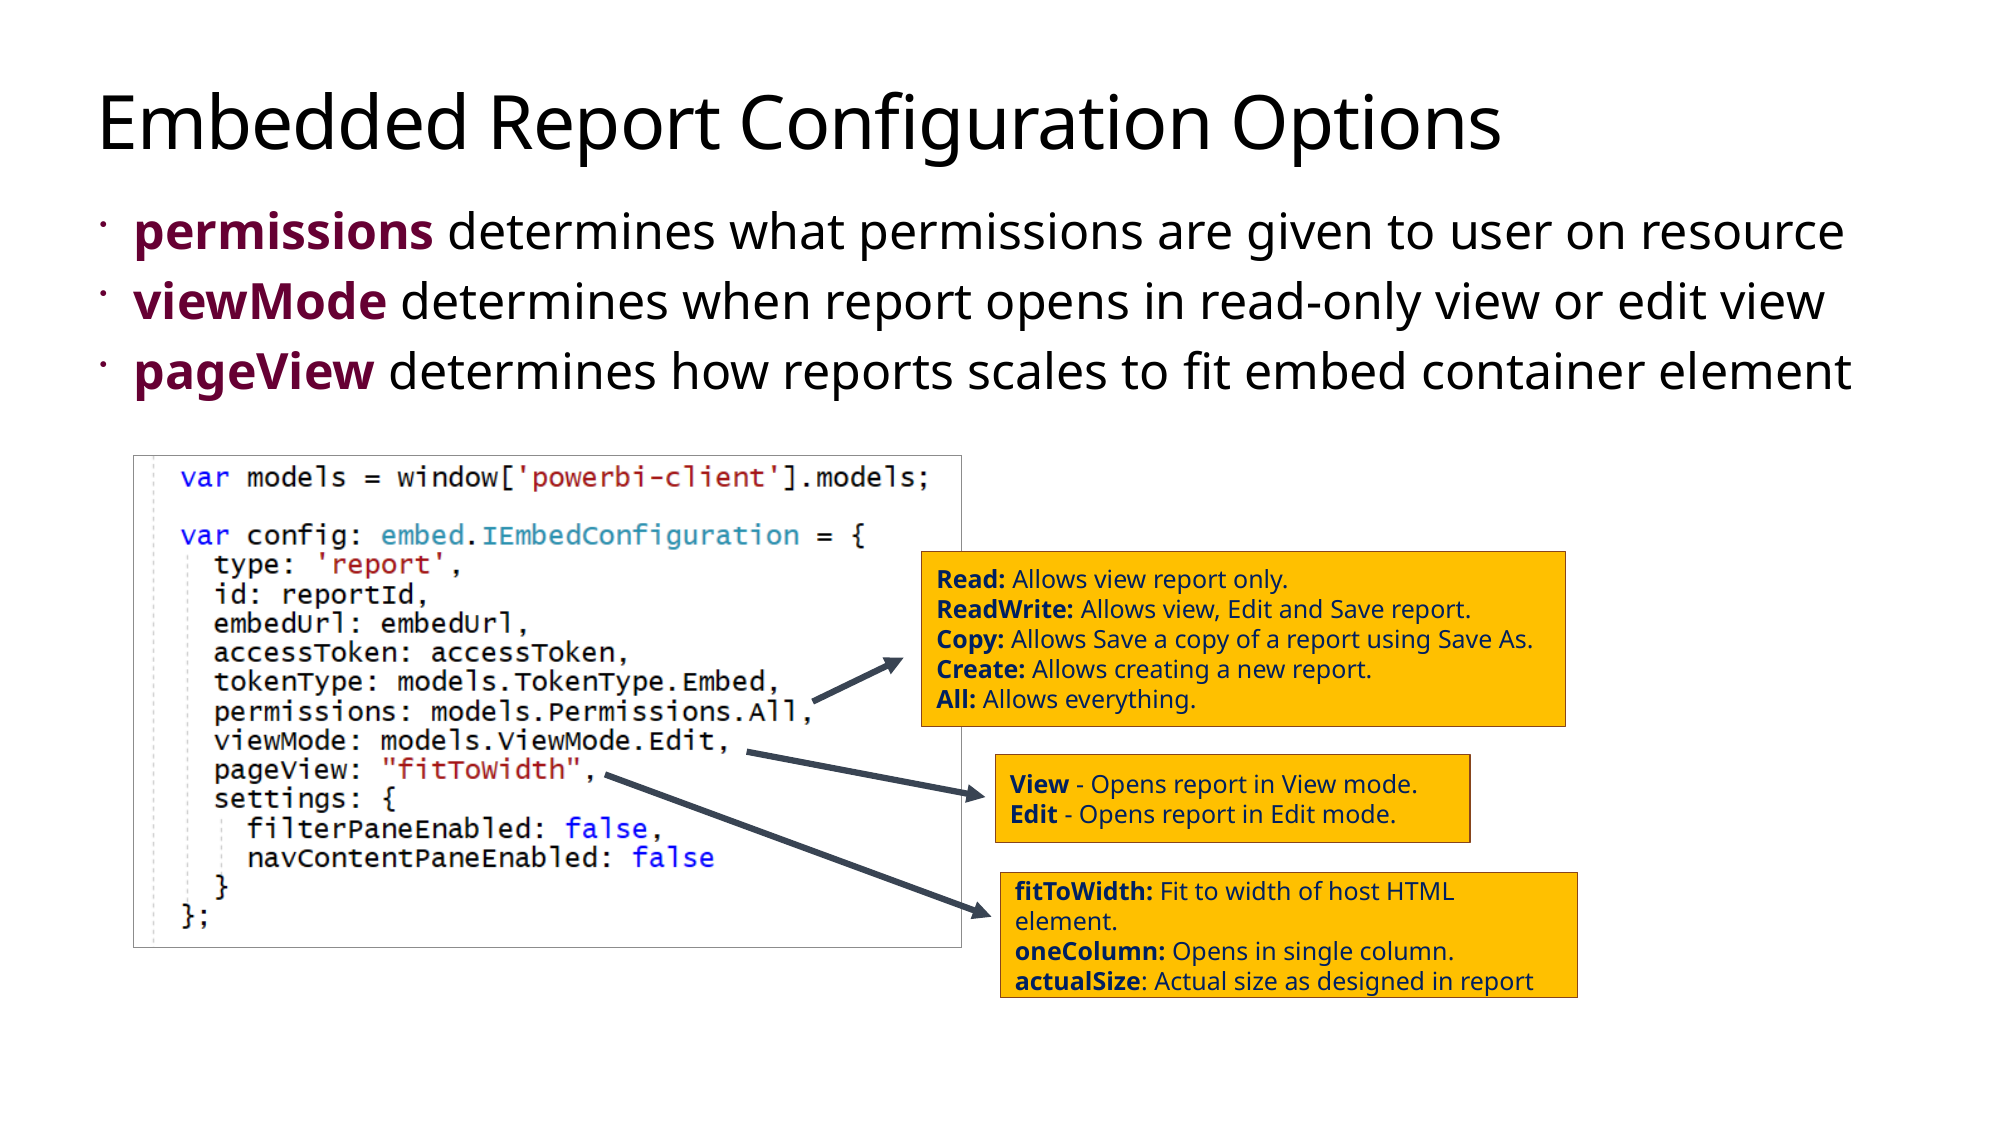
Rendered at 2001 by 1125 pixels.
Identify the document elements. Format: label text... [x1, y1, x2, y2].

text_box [746, 751, 1471, 774]
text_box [604, 774, 1579, 999]
title Embedded Report Configuration Options [96, 75, 1904, 166]
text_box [812, 551, 1566, 727]
list permissions determines what permissions are given to user on resource viewMode determines when report opens in read-only view or edit view pageView determines how reports scales to fit embed container element [95, 199, 1904, 406]
picture [132, 455, 962, 949]
